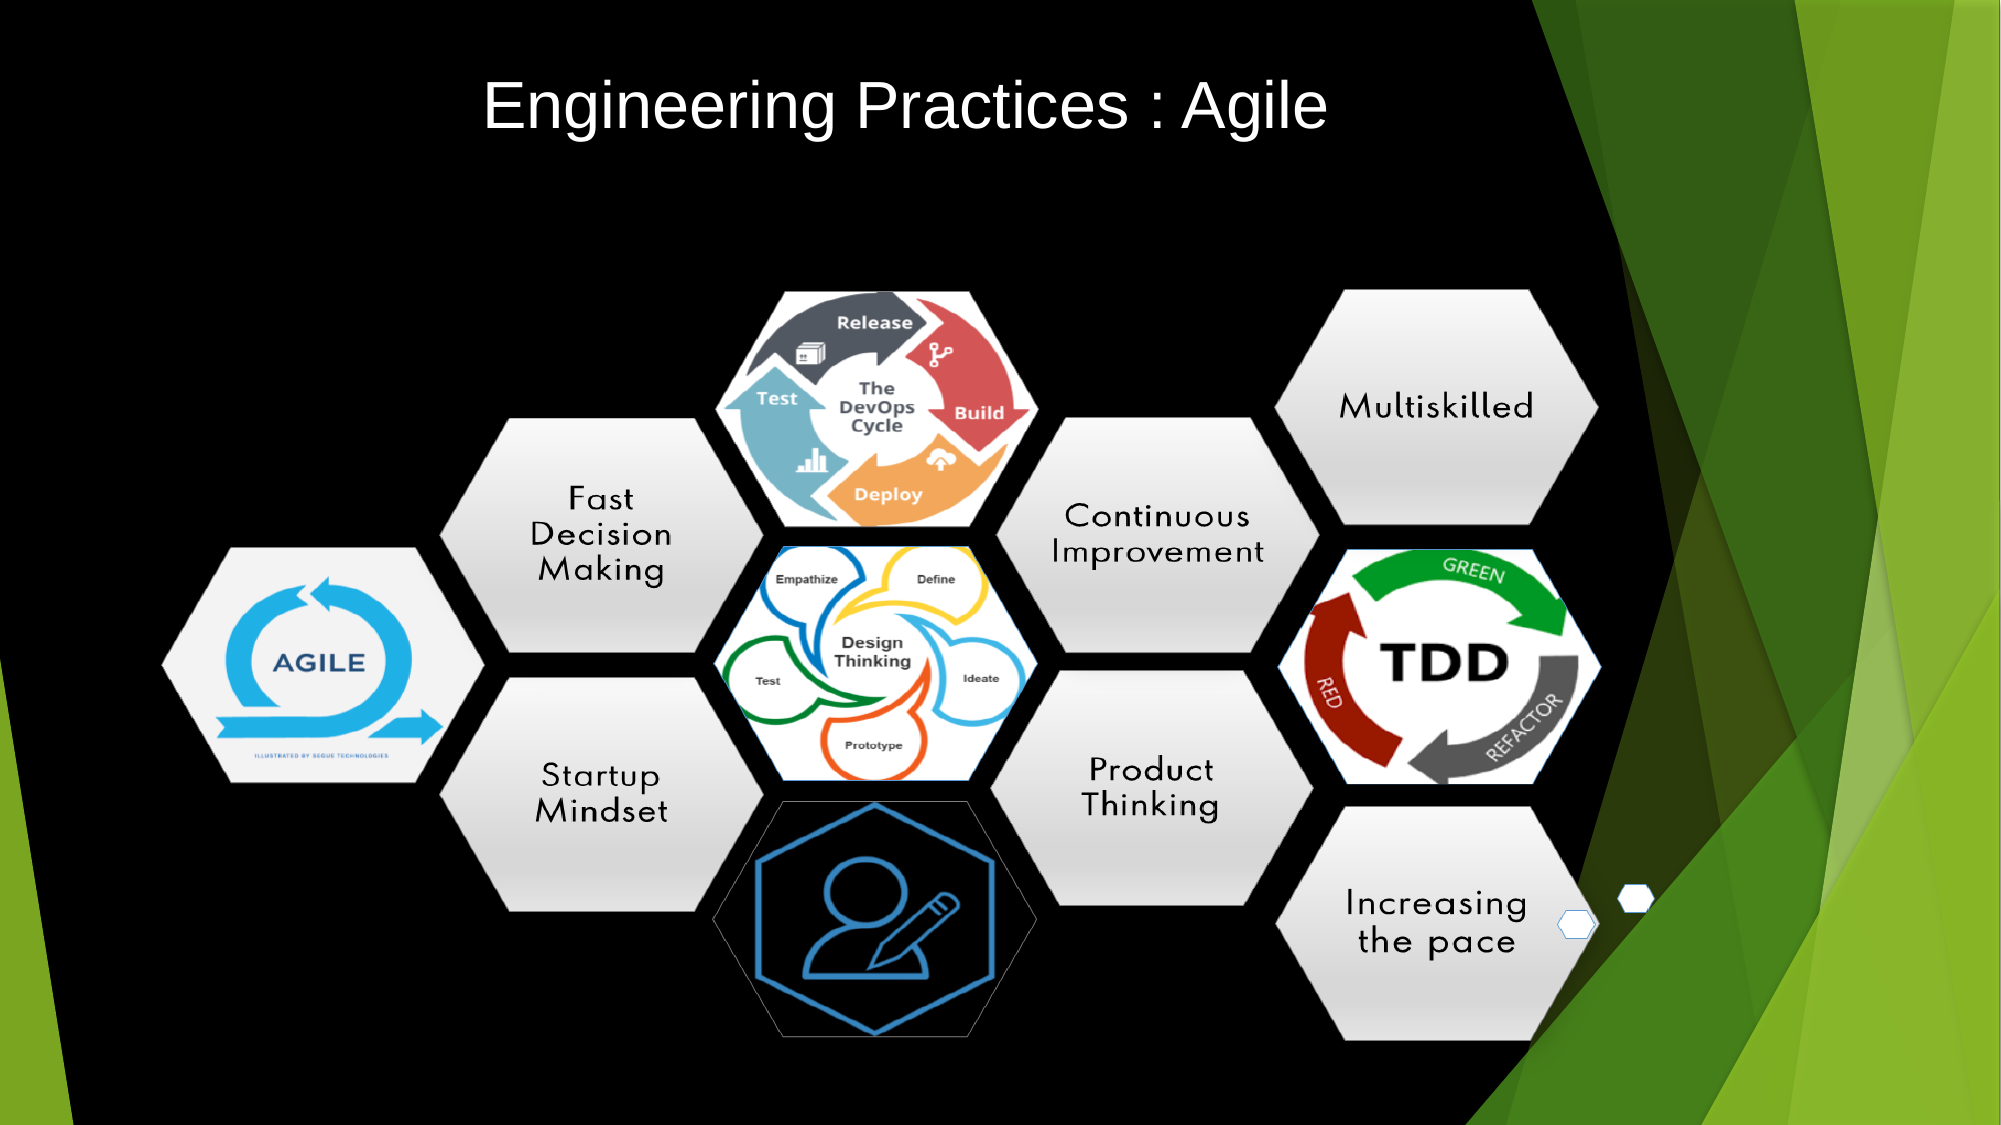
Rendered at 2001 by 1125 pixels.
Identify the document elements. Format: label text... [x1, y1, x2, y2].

text_box Engineering Practices : Agile [467, 54, 1570, 149]
picture [160, 248, 1877, 1086]
